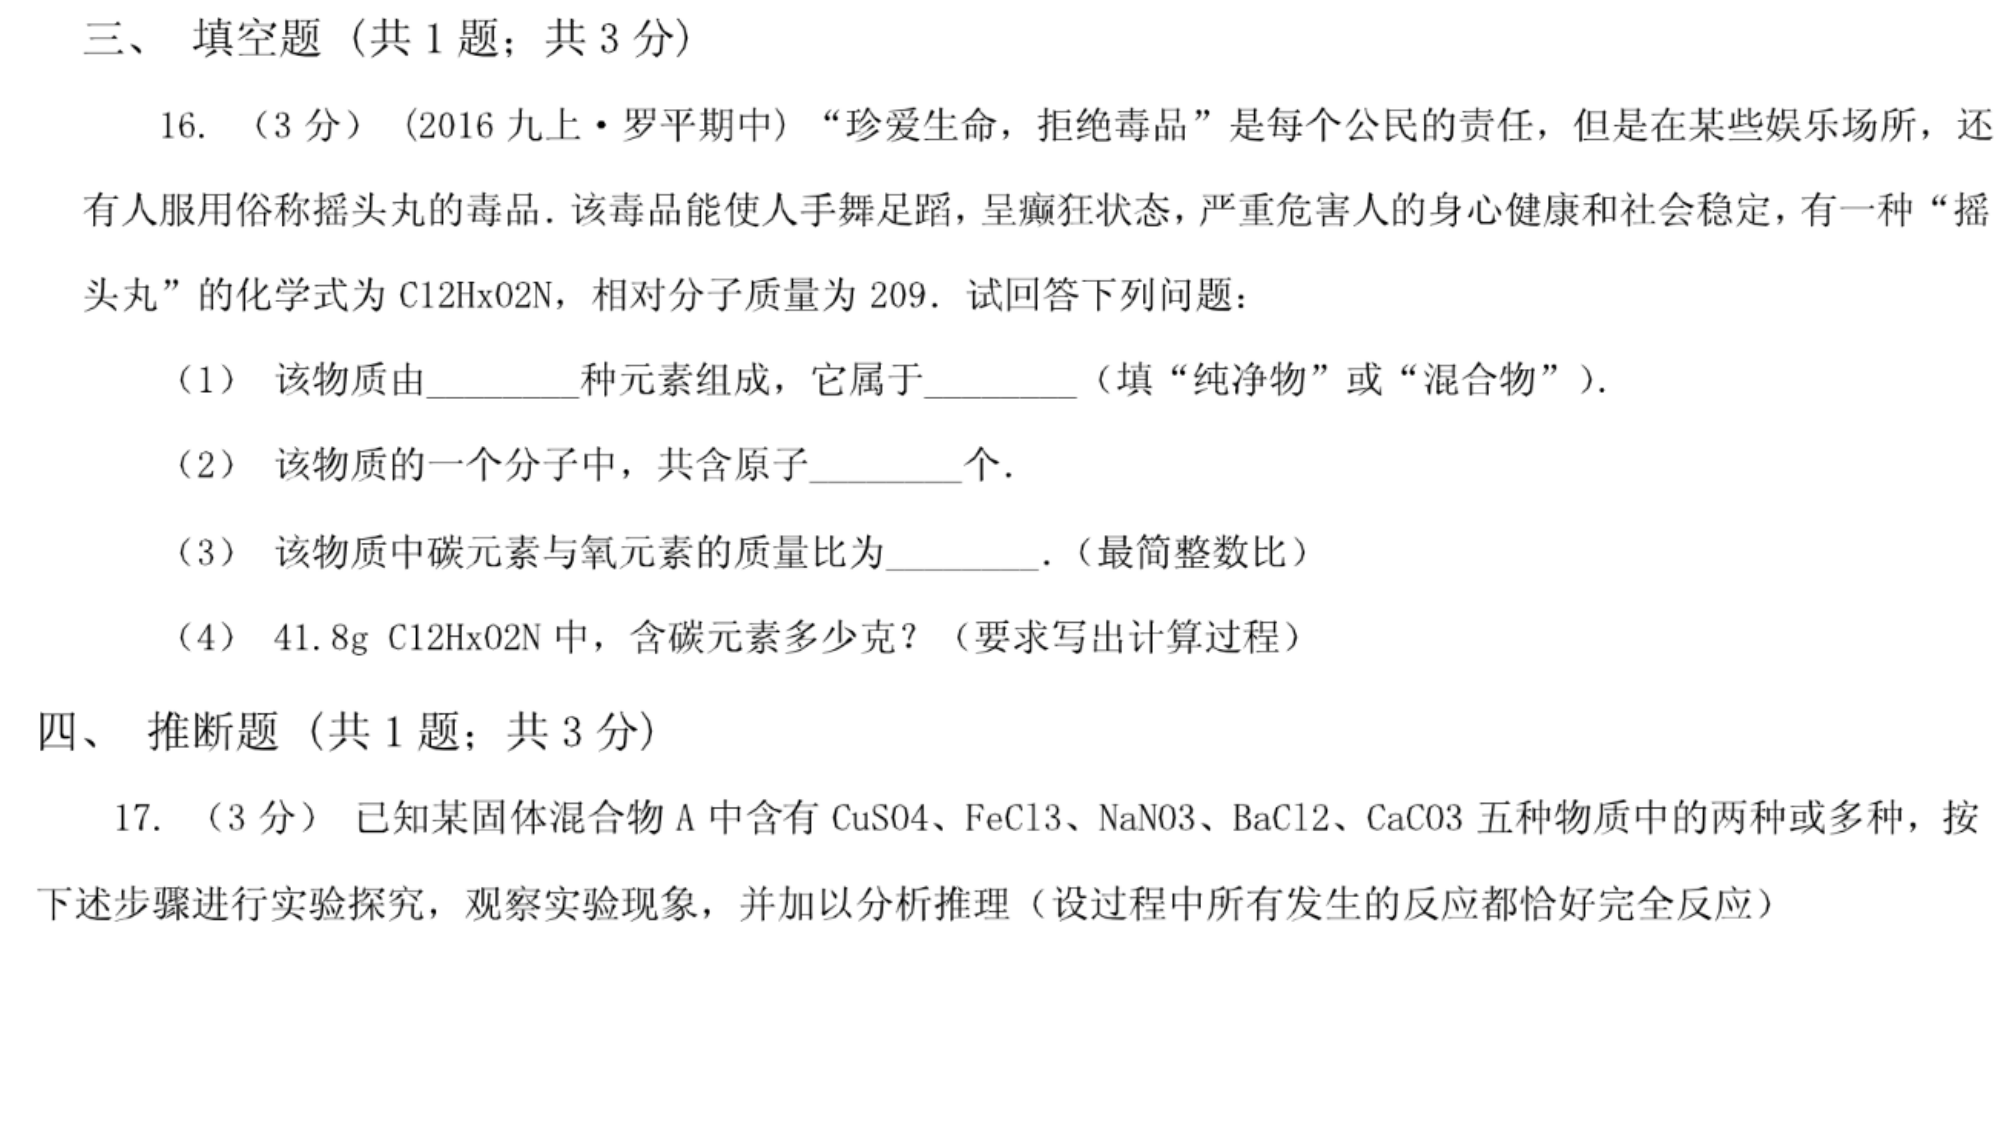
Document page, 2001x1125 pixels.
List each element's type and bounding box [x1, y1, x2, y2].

picture [14, 693, 1986, 944]
picture [0, 0, 2000, 668]
